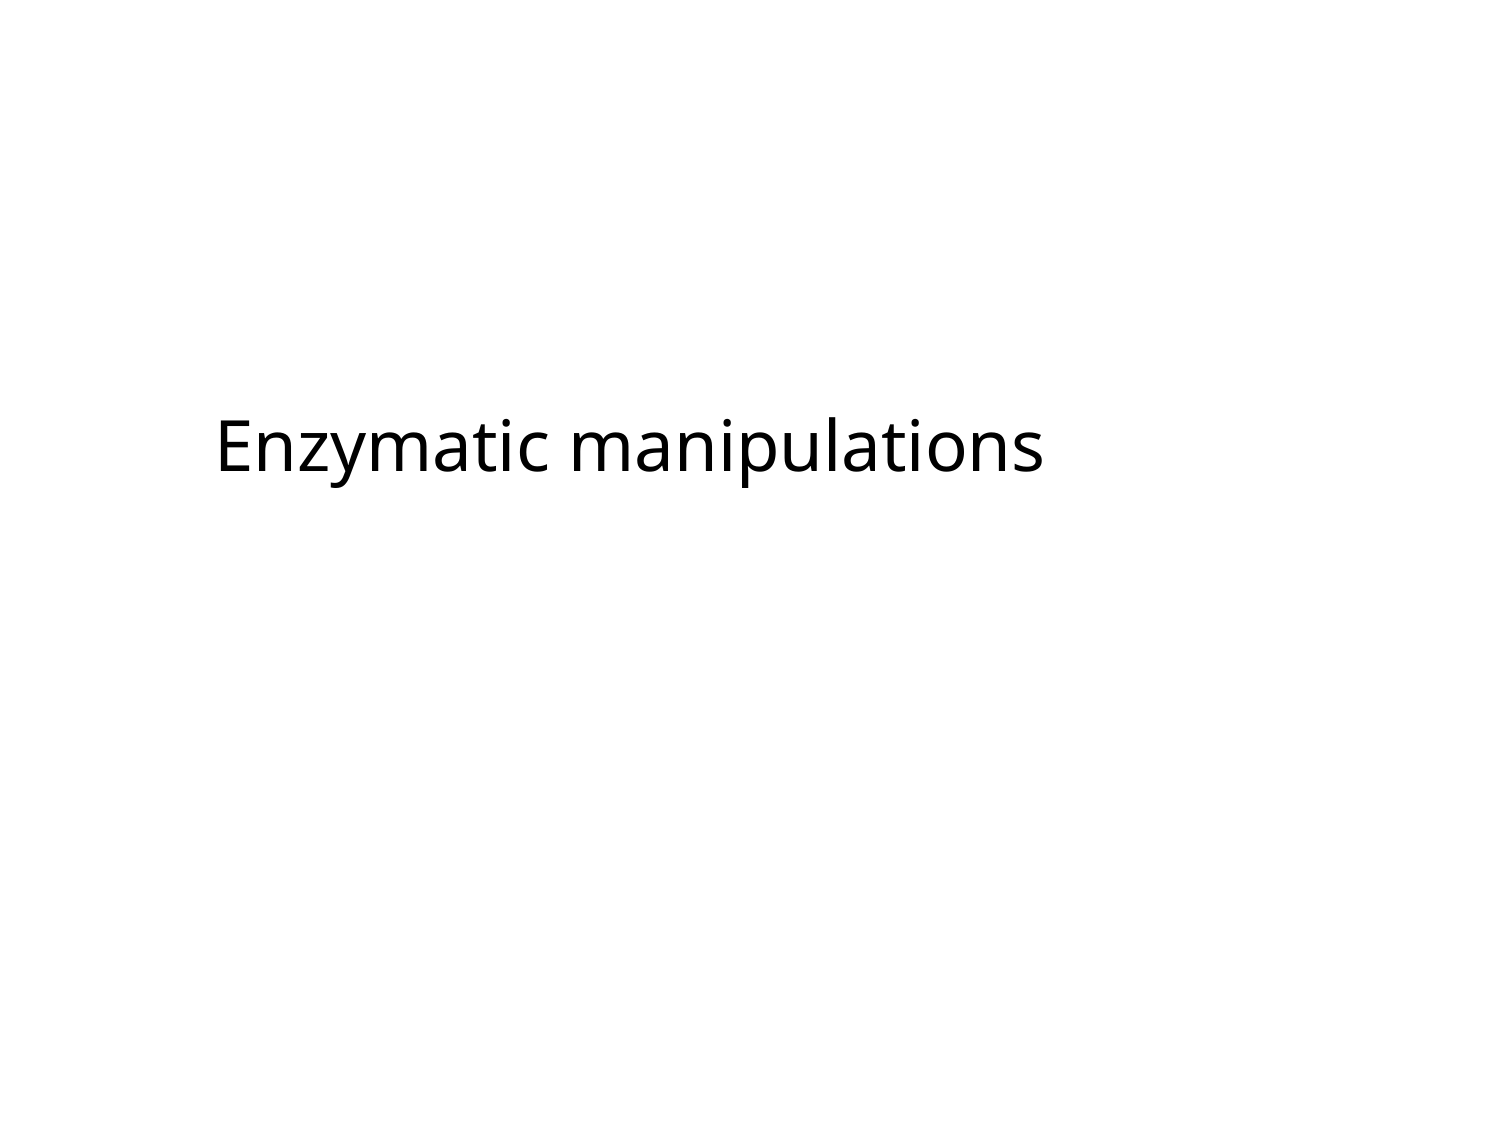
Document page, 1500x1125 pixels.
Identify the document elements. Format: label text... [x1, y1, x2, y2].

text_box Enzymatic manipulations [214, 387, 1287, 499]
